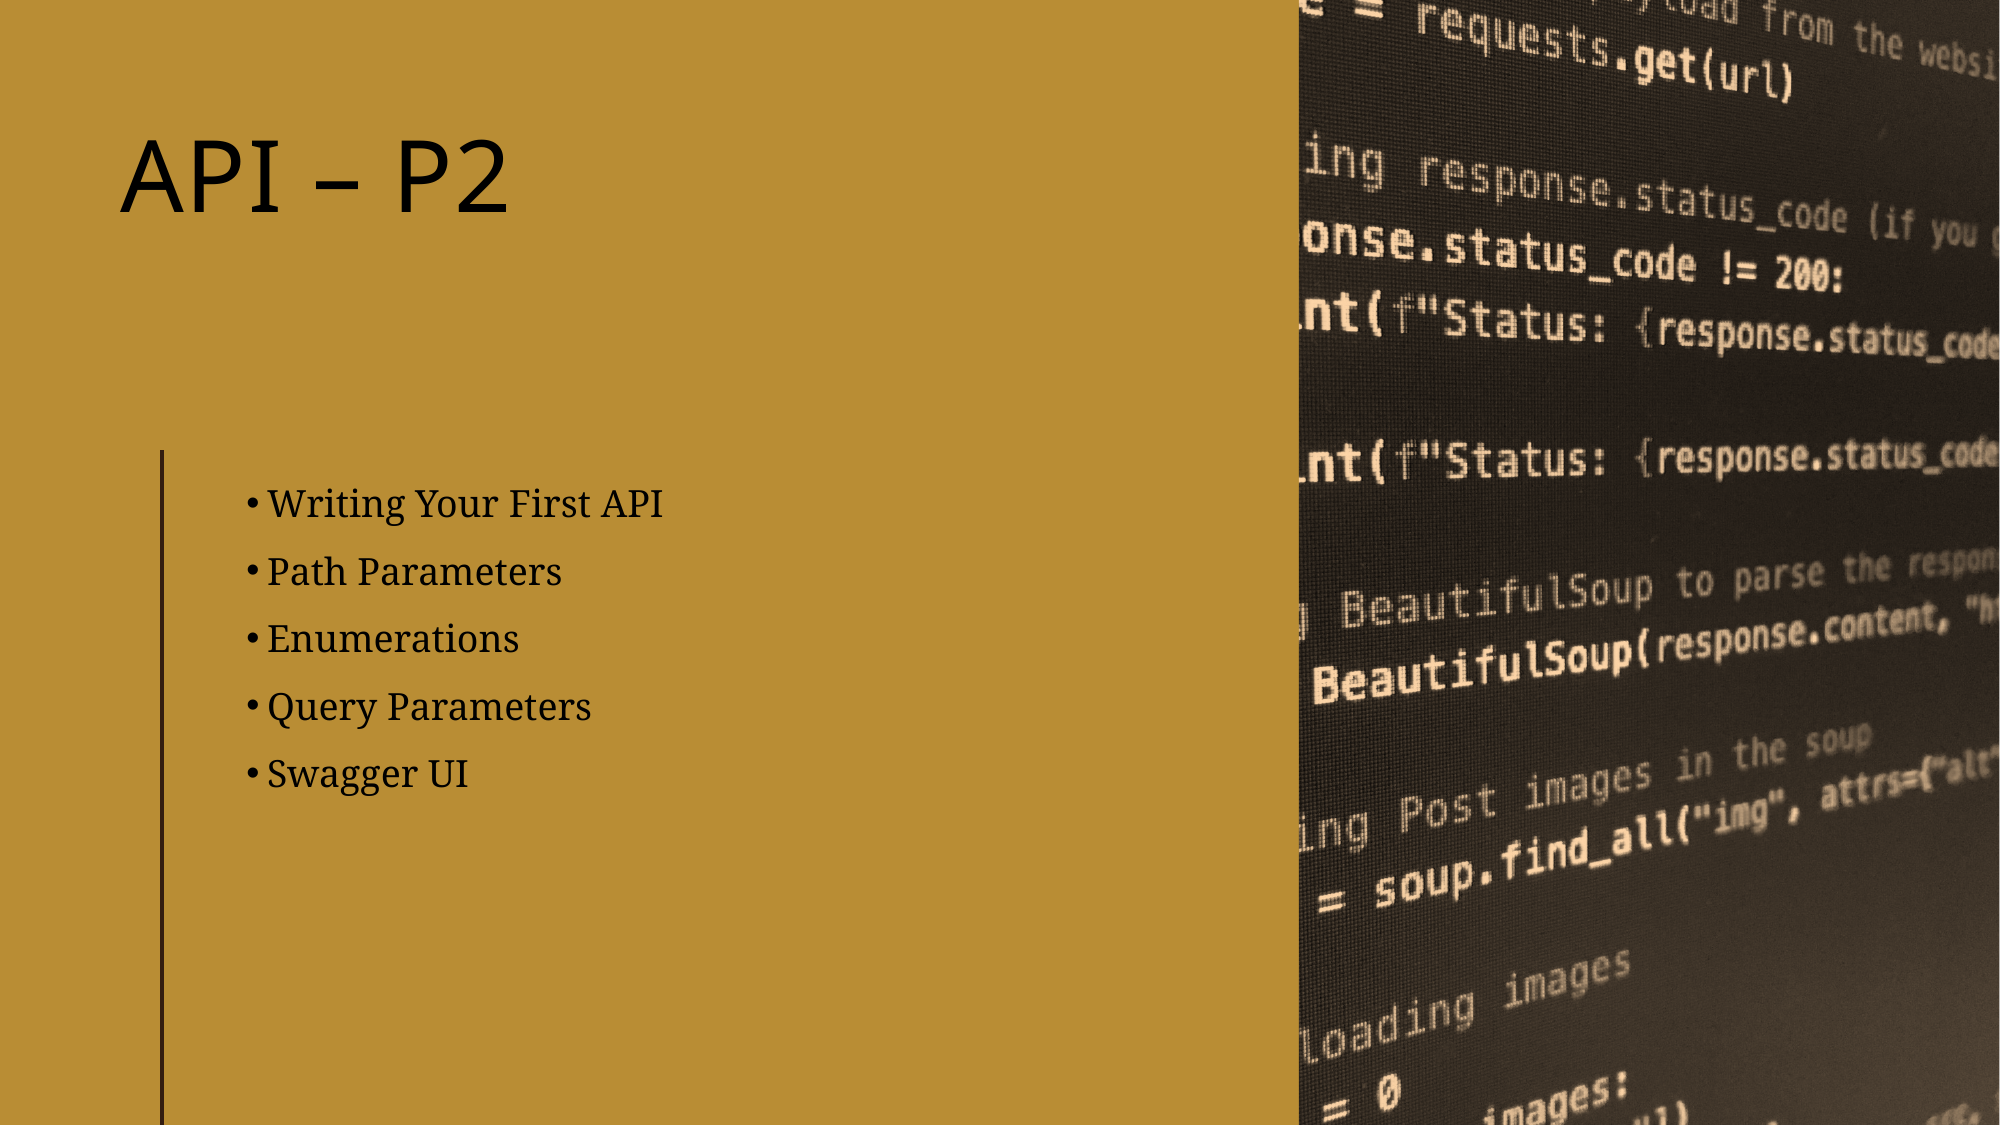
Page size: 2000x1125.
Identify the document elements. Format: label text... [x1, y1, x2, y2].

list Writing Your First API Path Parameters Enumerations Query Parameters Swagger UI [231, 450, 1230, 1100]
picture [1298, 0, 2000, 1125]
title API – p2 [105, 104, 1230, 384]
